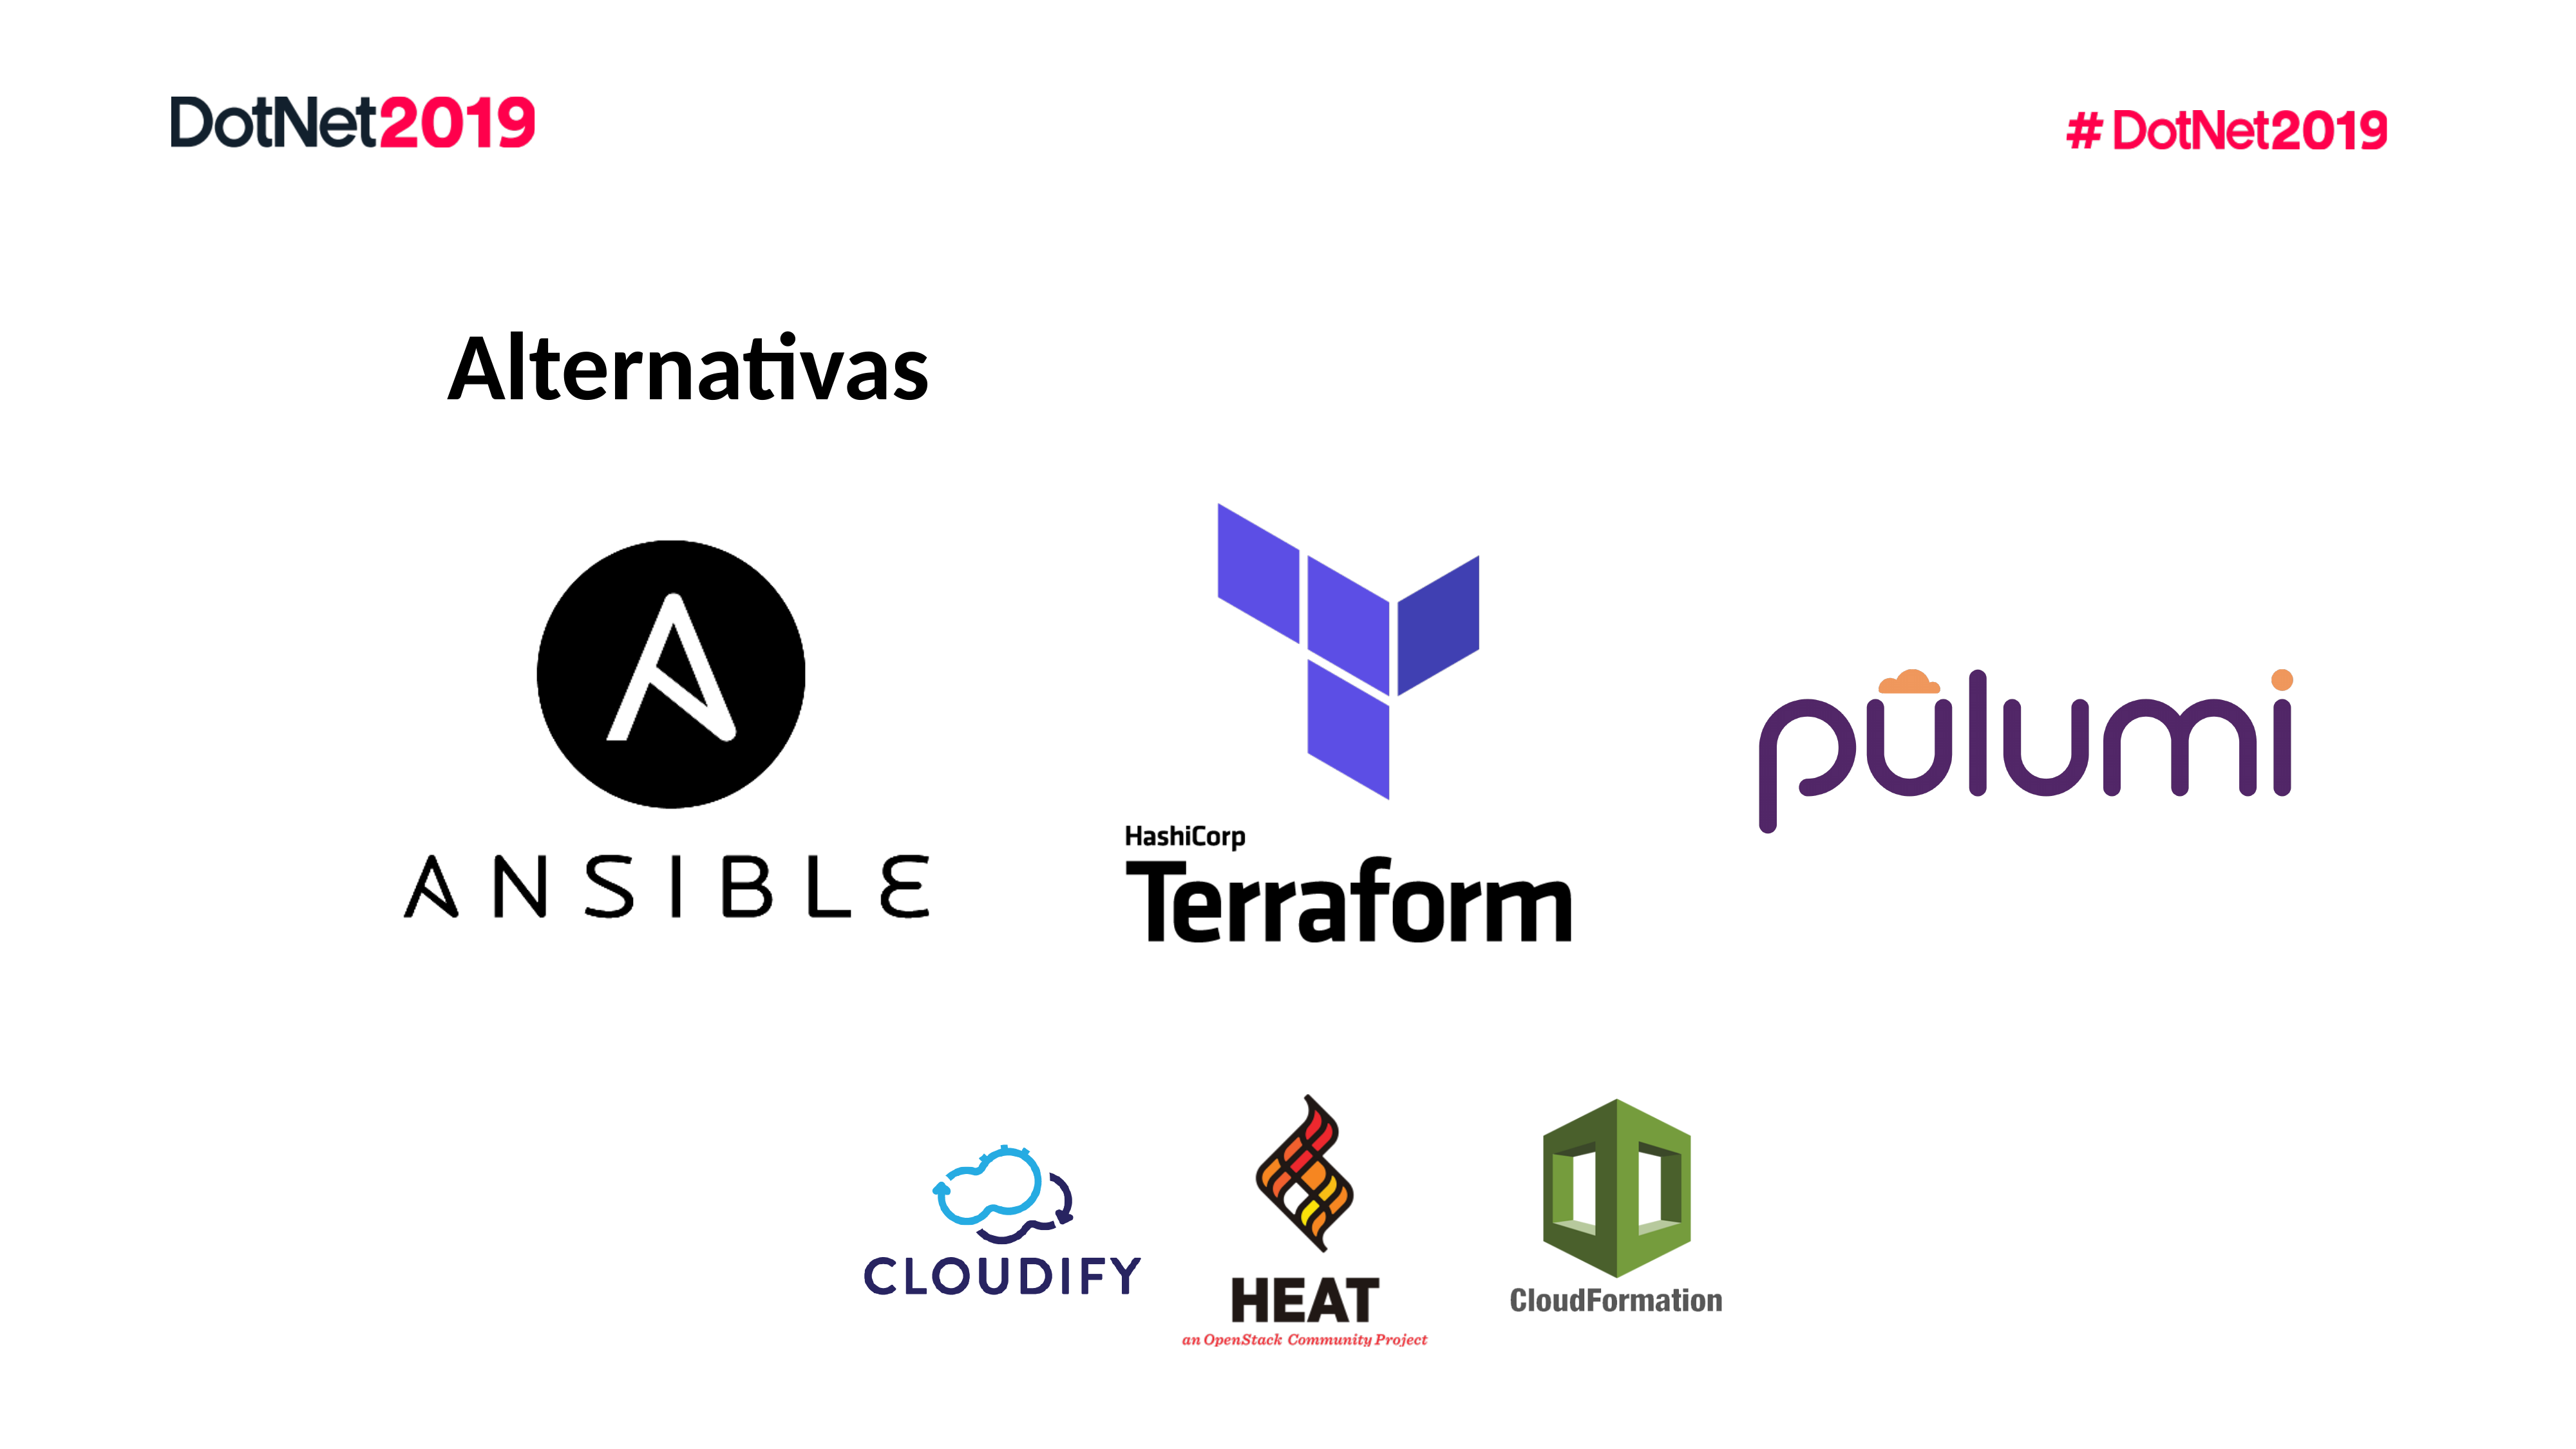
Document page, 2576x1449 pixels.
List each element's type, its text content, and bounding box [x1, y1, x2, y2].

picture [850, 1077, 1817, 1347]
picture [1037, 410, 1660, 1032]
picture [369, 488, 956, 953]
title Alternativas [437, 228, 2399, 509]
picture [1757, 668, 2295, 834]
